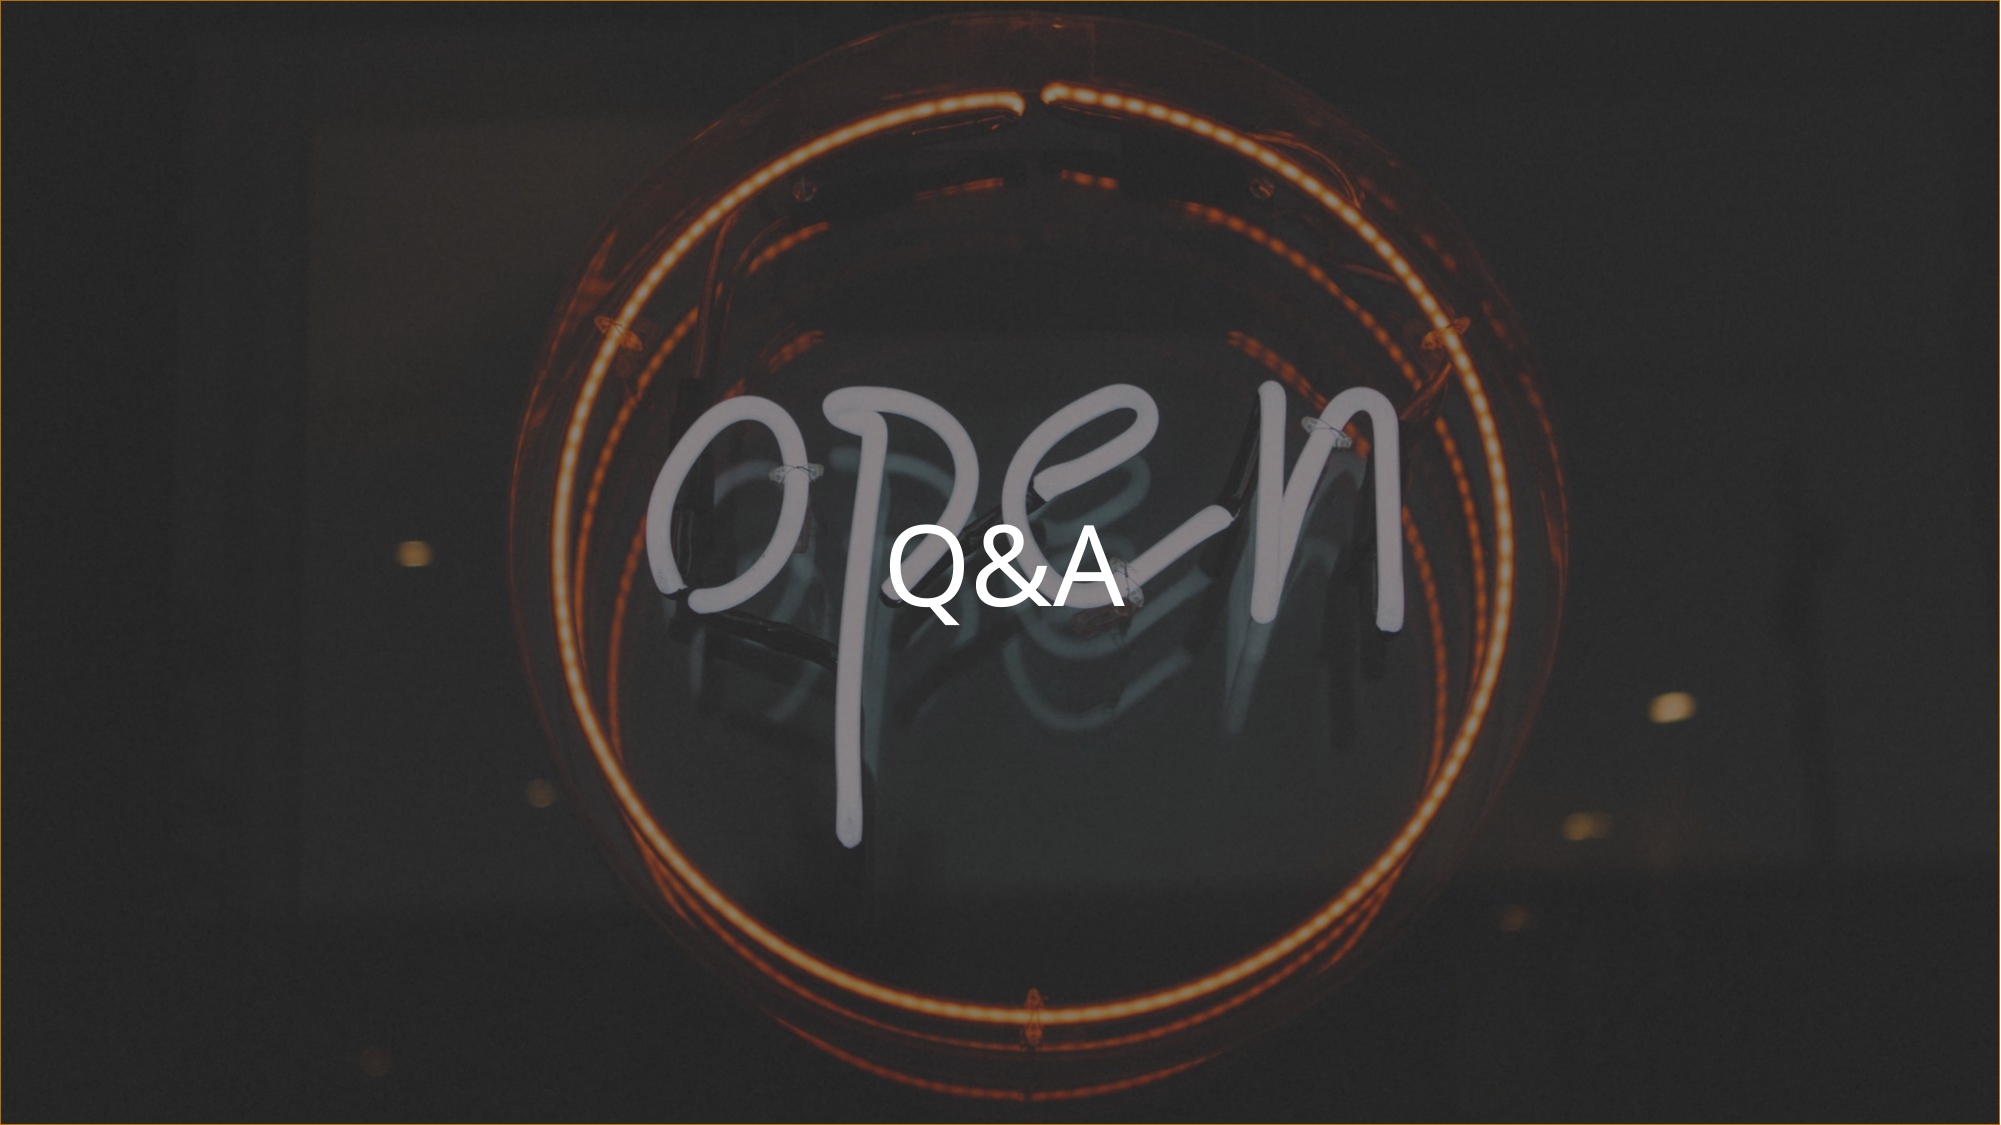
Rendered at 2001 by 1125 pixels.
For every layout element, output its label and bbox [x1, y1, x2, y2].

picture [0, 0, 2000, 1125]
text_box [849, 486, 1130, 1048]
